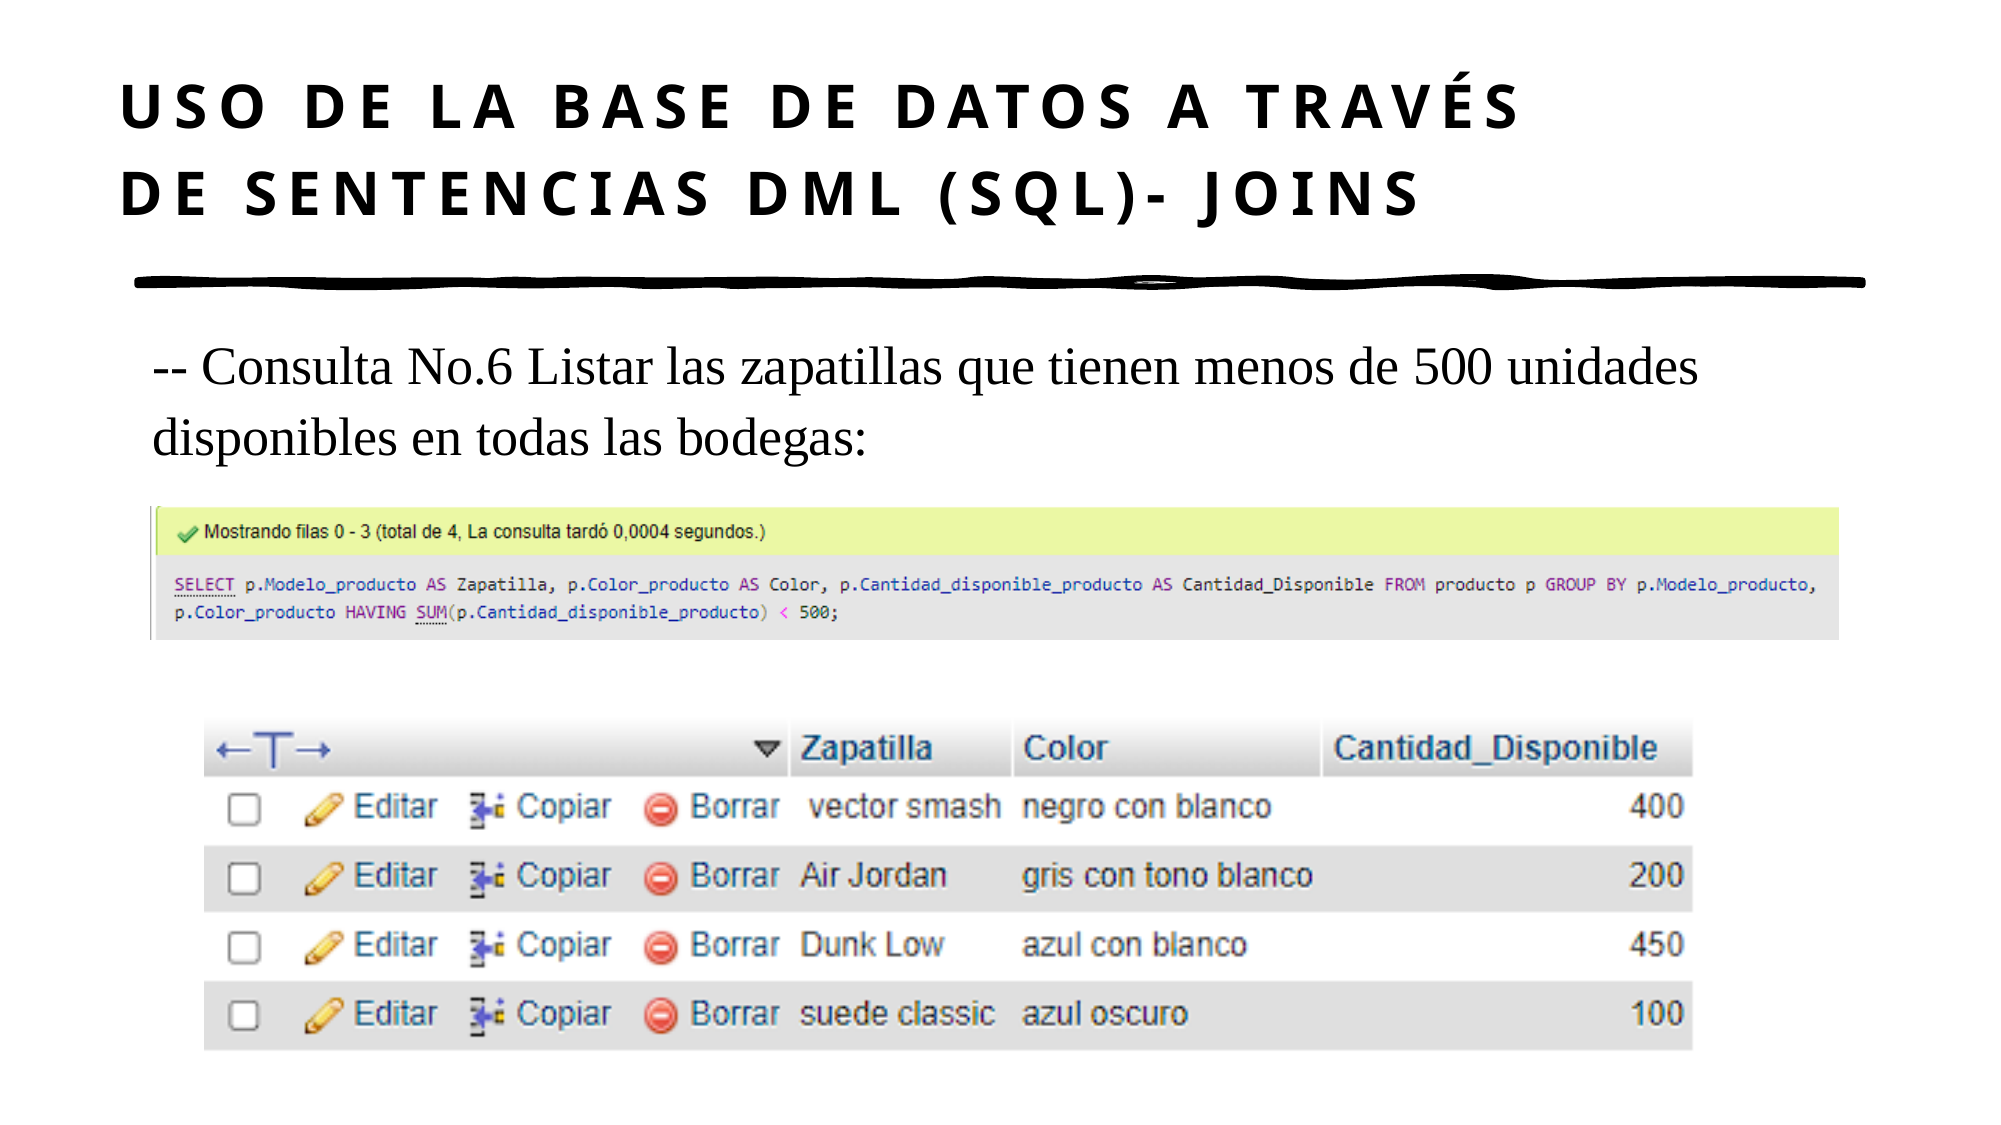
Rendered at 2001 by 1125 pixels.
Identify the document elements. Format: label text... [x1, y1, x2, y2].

picture [149, 506, 1839, 640]
picture [204, 700, 1721, 1076]
list -- Consulta No.6 Listar las zapatillas que tienen menos de 500 unidades disponibles en todas las bodegas: [137, 316, 1849, 475]
text_box USO DE LA BASE DE DATOS A TRAVÉS DE SENTENCIAS DML (SQL)- JOINS [103, 17, 1750, 235]
